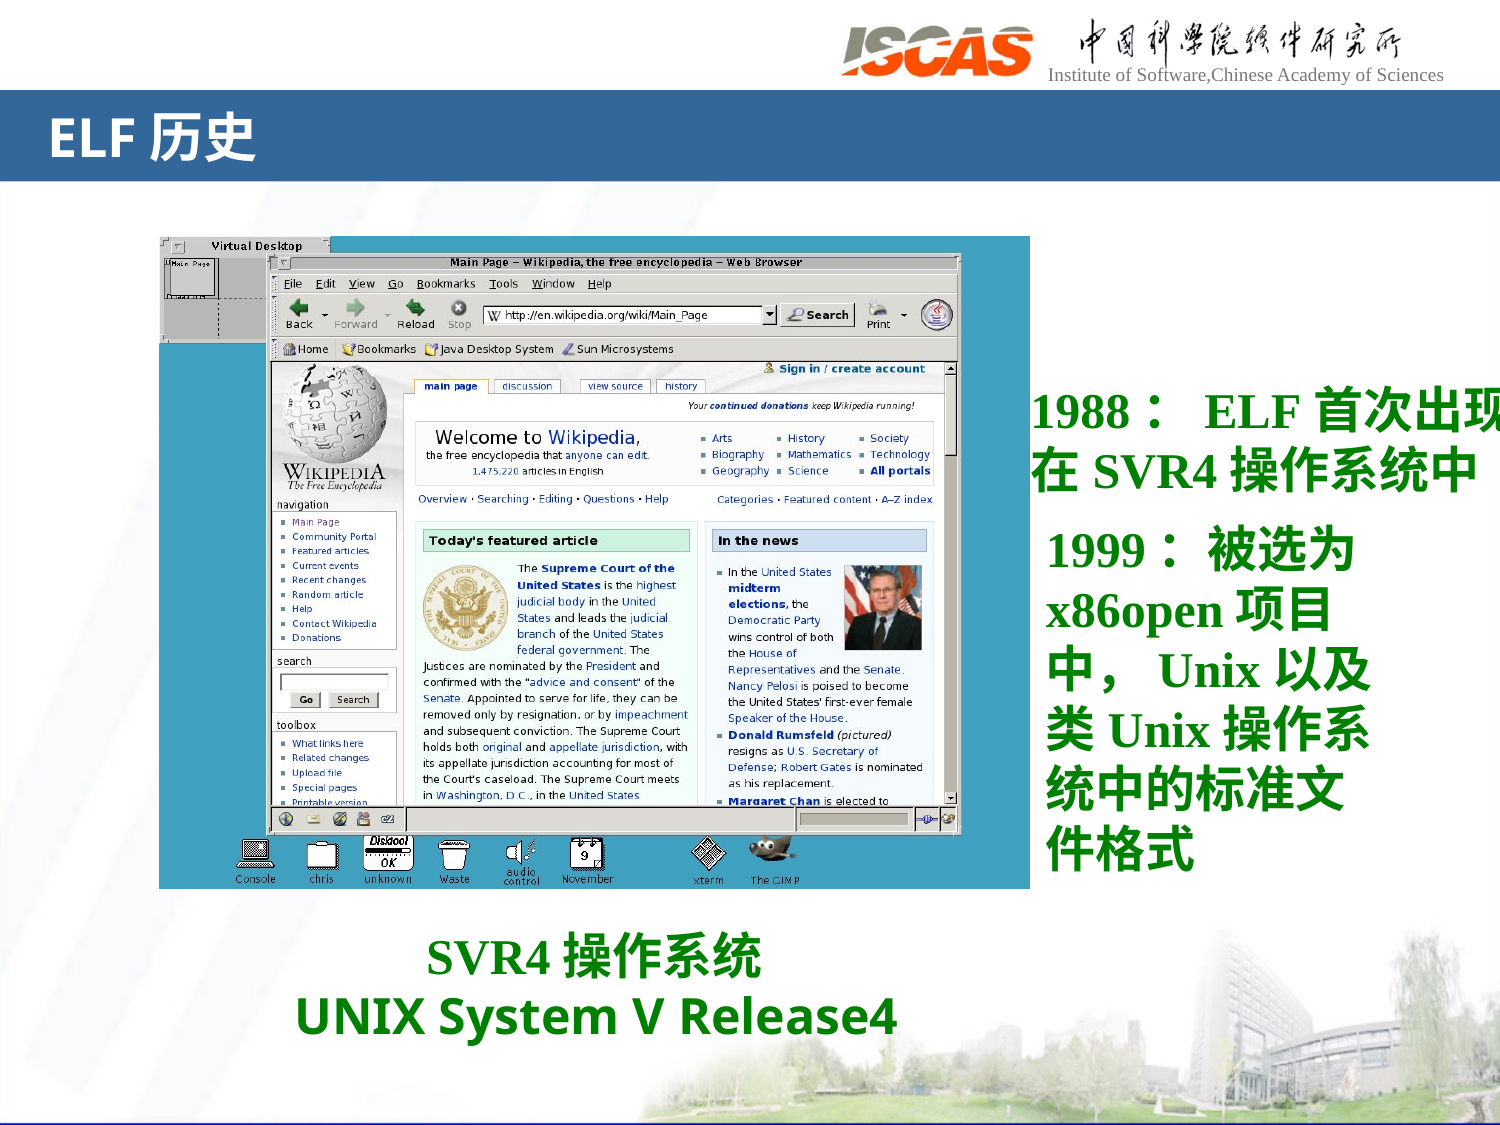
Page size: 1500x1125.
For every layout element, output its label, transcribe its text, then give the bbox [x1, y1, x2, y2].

text_box SVR4操作系统 [411, 916, 778, 977]
text_box 1999：被选为x86open项目中，Unix以及类Unix操作系统中的标准文件格式 [1033, 510, 1393, 885]
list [159, 235, 1030, 889]
picture [837, 18, 1045, 87]
title ELF历史 [0, 89, 1500, 182]
text_box UNIX System V Release4 [279, 977, 926, 1053]
text_box 1988：ELF首次出现 在SVR4操作系统中 [1033, 371, 1500, 507]
picture [1077, 15, 1402, 71]
picture [0, 182, 1500, 1125]
